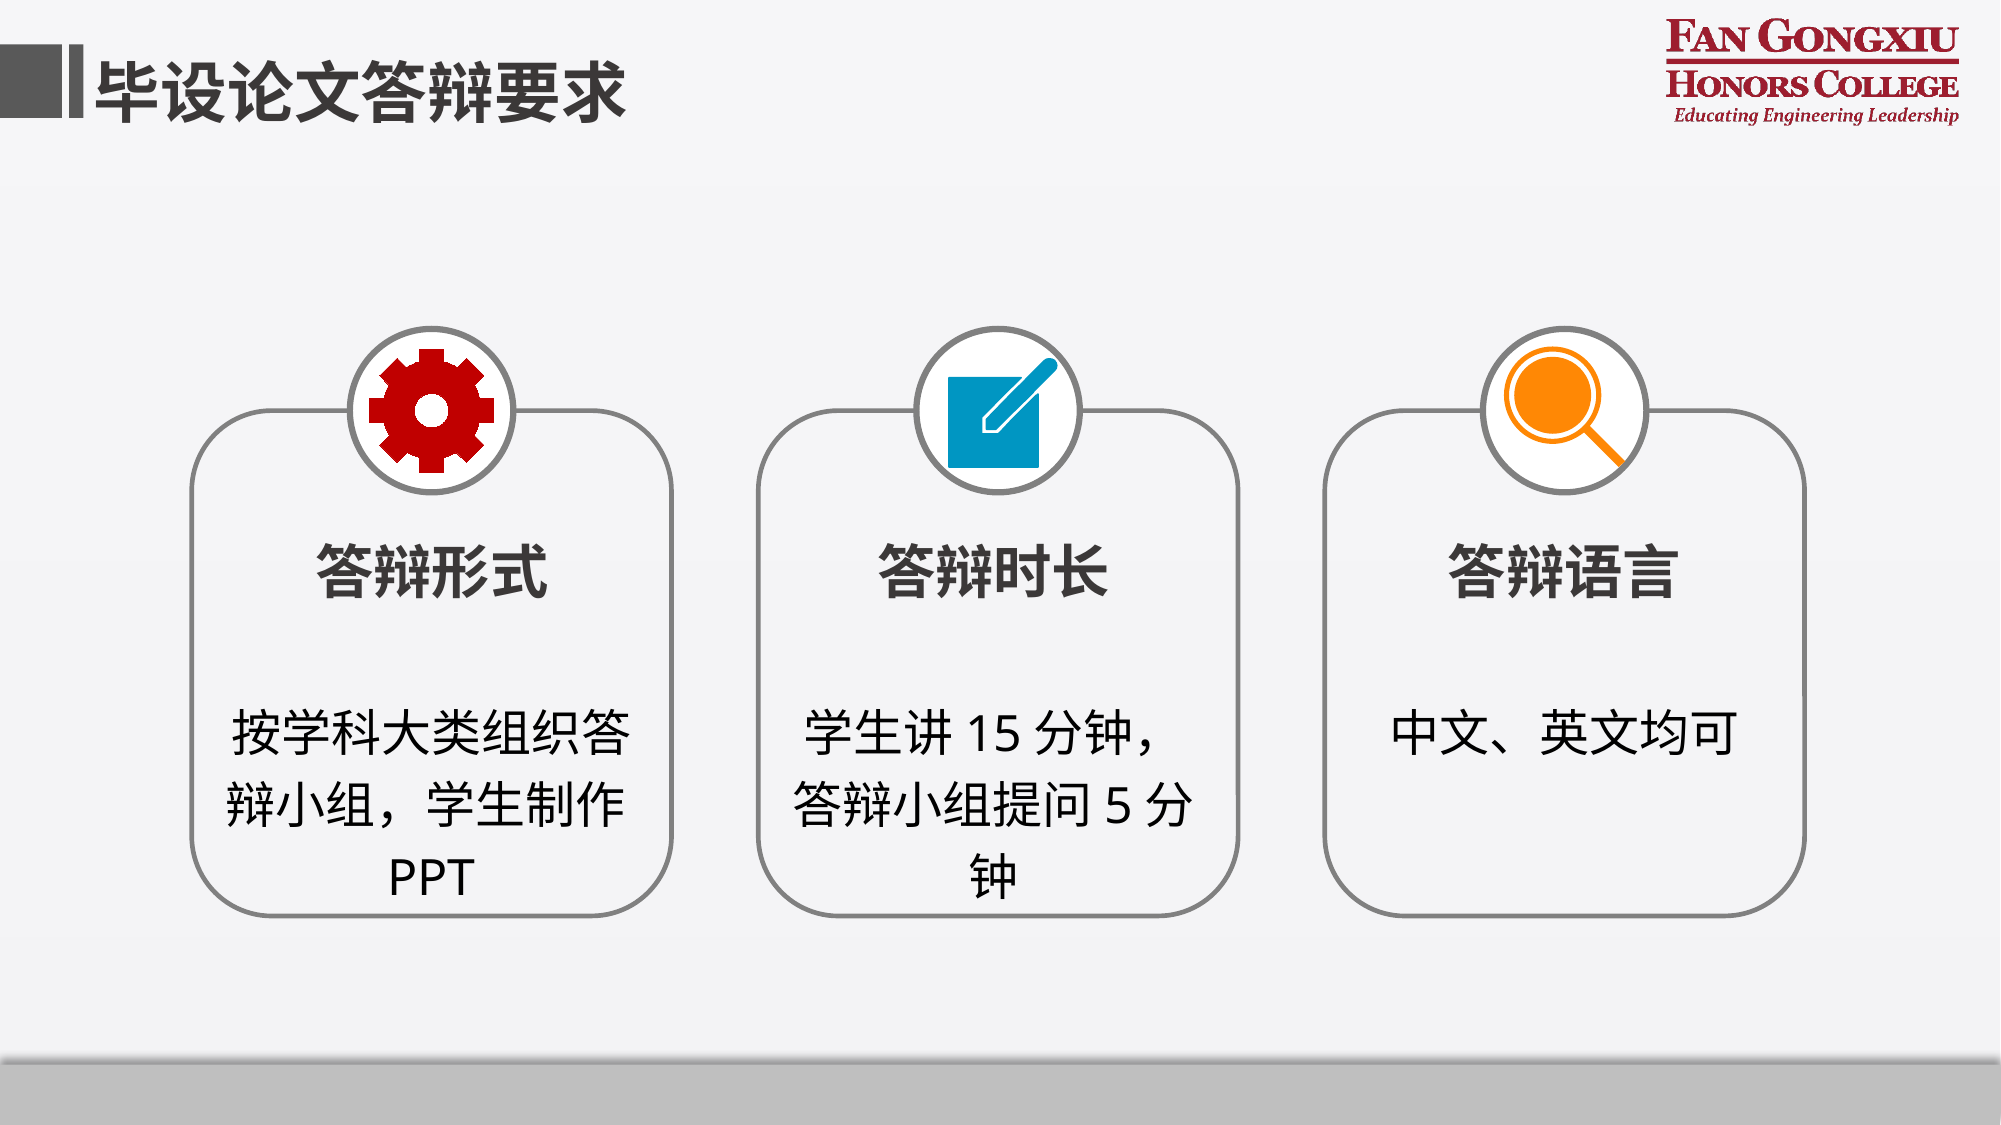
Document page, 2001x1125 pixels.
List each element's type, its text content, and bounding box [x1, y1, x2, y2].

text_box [1324, 328, 1805, 916]
picture [1645, 14, 1980, 132]
text_box 毕设论文答辩要求 [79, 27, 1139, 138]
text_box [191, 328, 672, 916]
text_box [758, 328, 1239, 916]
